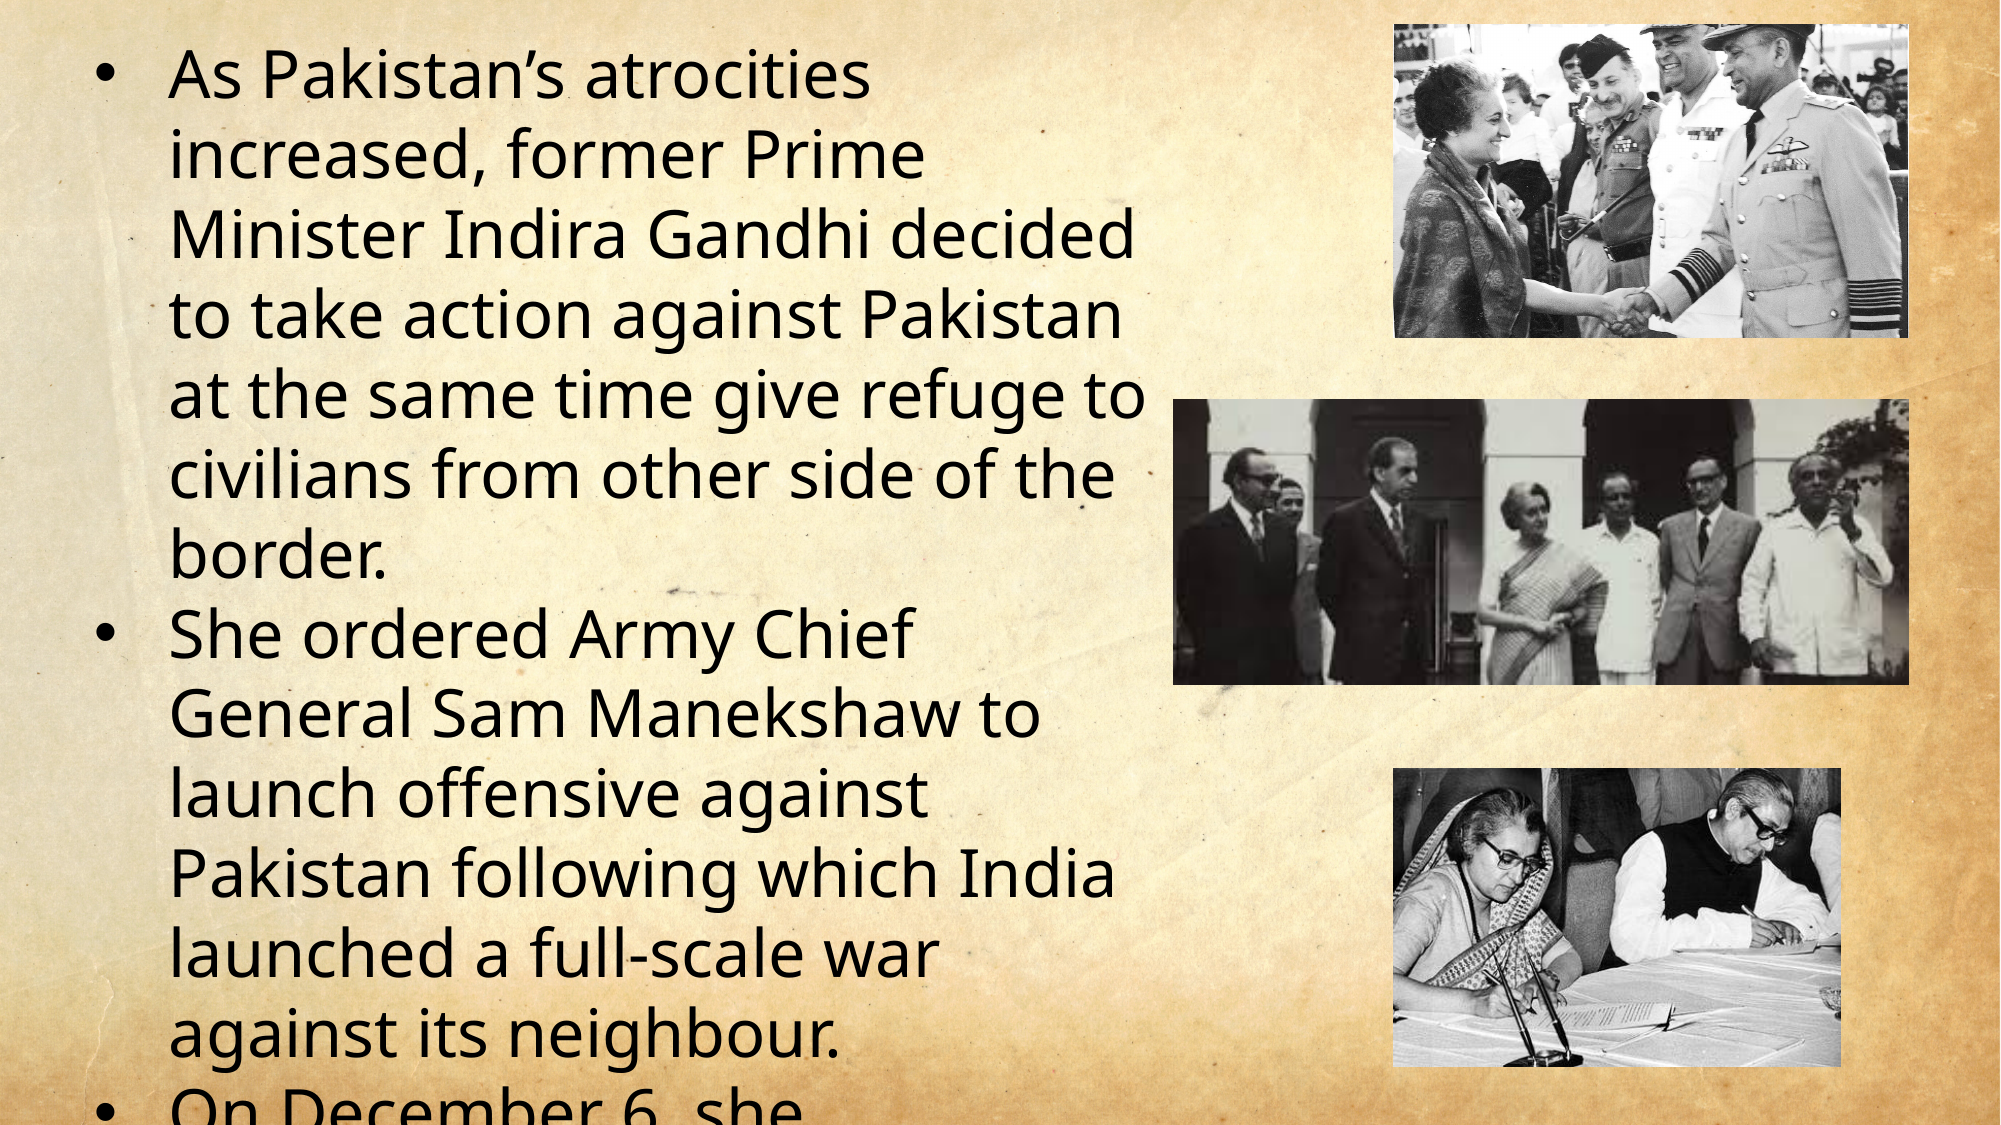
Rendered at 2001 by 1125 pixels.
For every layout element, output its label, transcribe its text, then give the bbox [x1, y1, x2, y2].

text_box As Pakistan’s atrocities increased, former Prime Minister Indira Gandhi decided to take action against Pakistan at the same time give refuge to civilians from other side of the border. She ordered Army Chief General Sam Manekshaw to launch offensive against Pakistan following which India launched a full-scale war against its neighbour. On December 6, she announced in Parliament that India had accorded recognition to the Bangladesh Government. [79, 24, 1173, 1125]
picture [0, 0, 2001, 1125]
